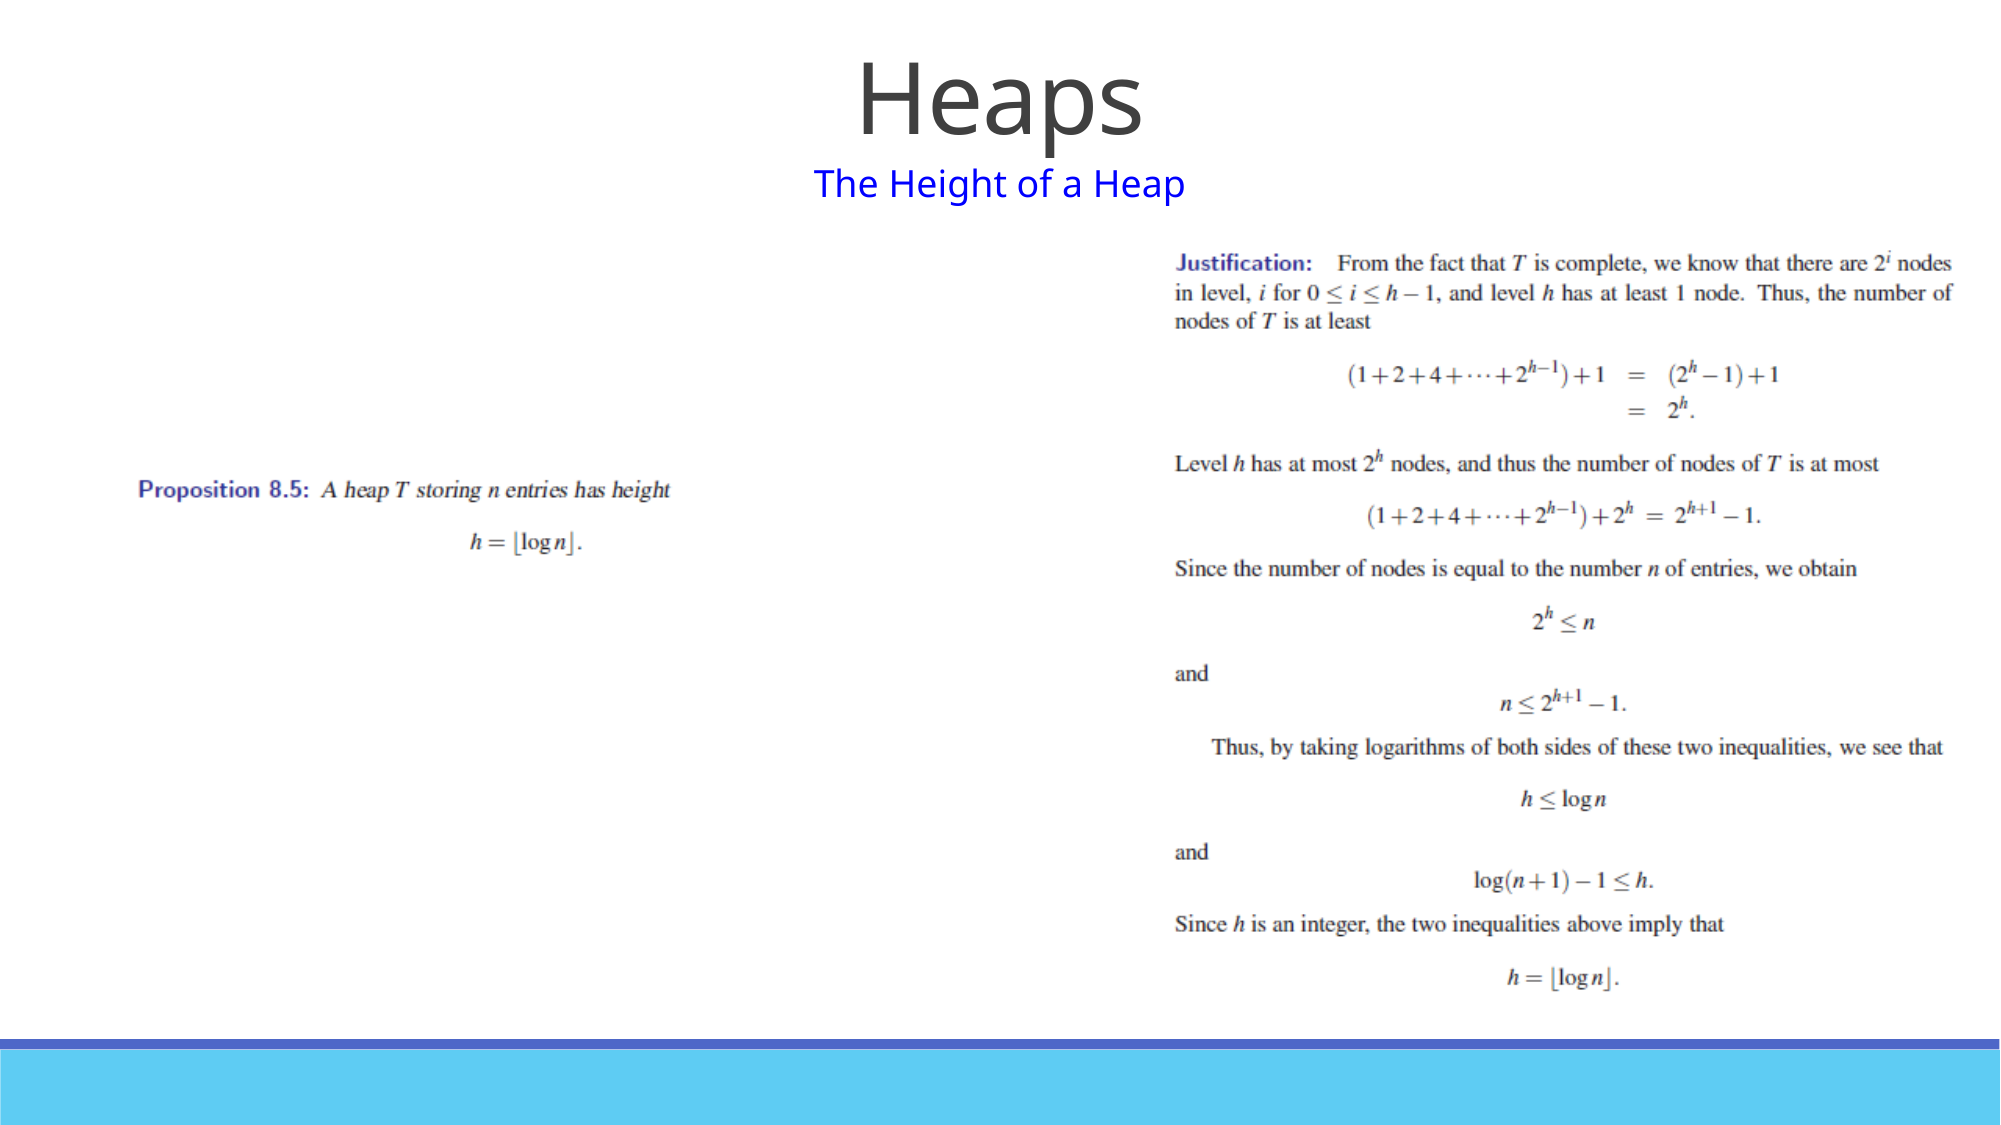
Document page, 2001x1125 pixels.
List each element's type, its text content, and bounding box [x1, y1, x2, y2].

text_box The Height of a Heap [798, 152, 1201, 213]
picture [1155, 235, 1966, 1018]
picture [131, 470, 951, 582]
title Heaps [0, 0, 2000, 163]
